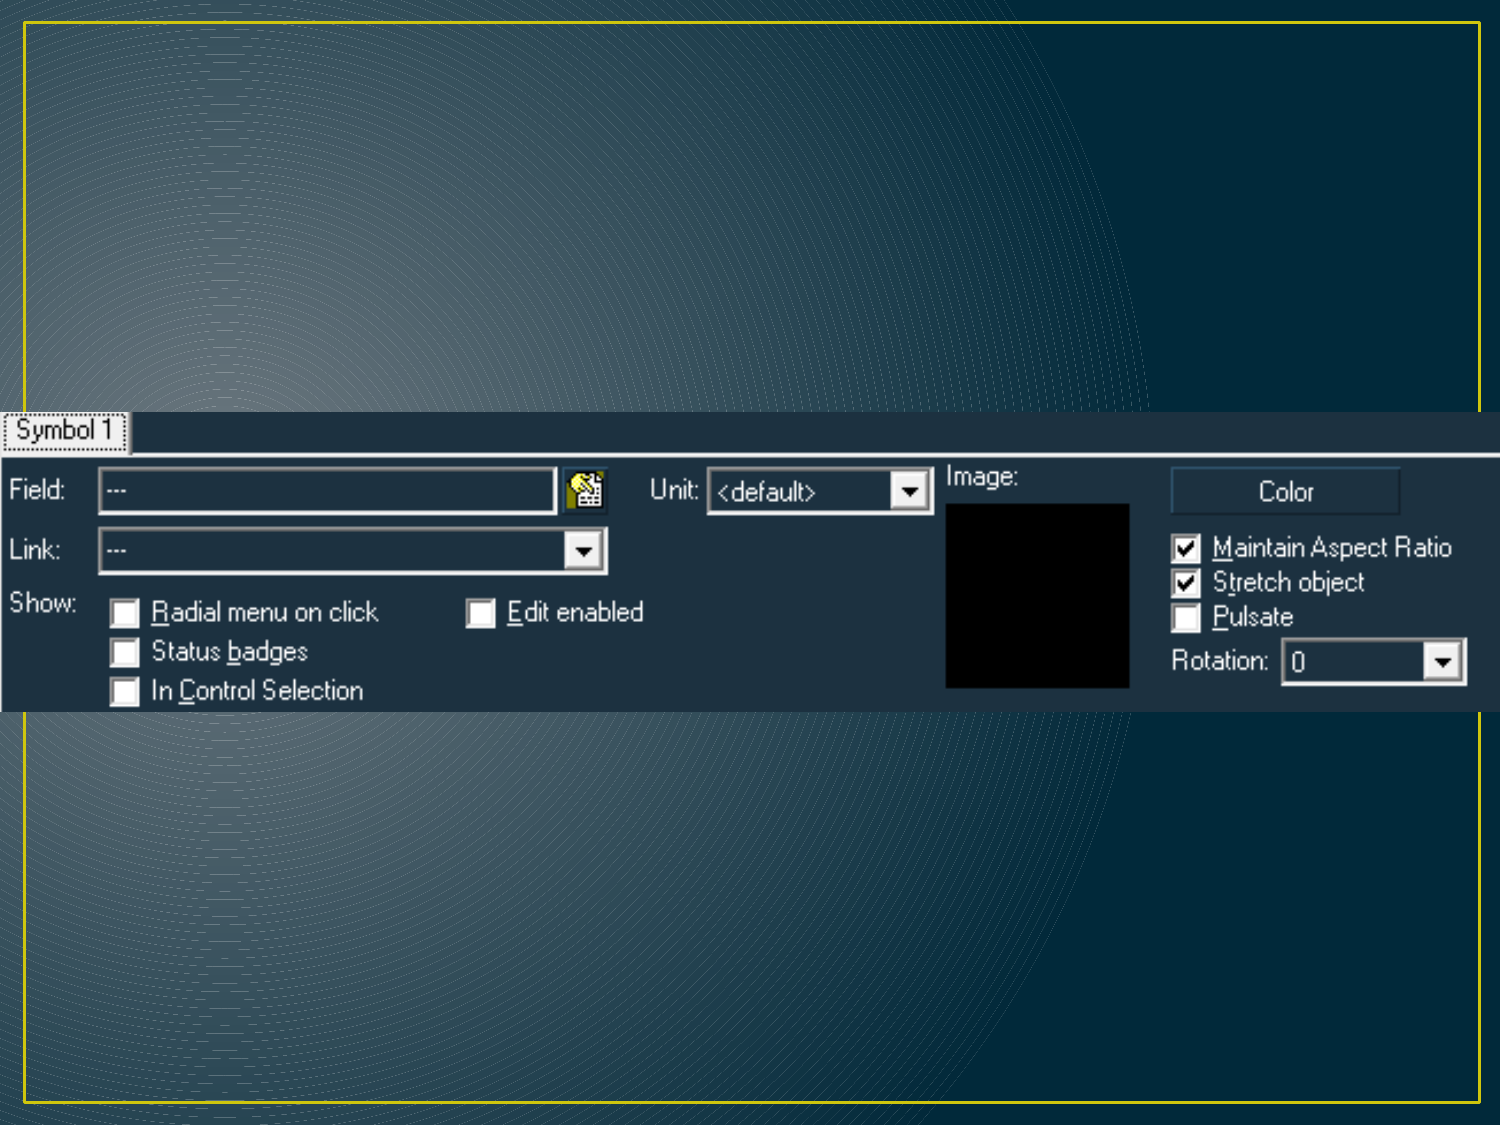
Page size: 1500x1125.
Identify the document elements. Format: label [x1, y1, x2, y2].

picture [1094, 717, 1103, 726]
picture [0, 406, 1500, 712]
